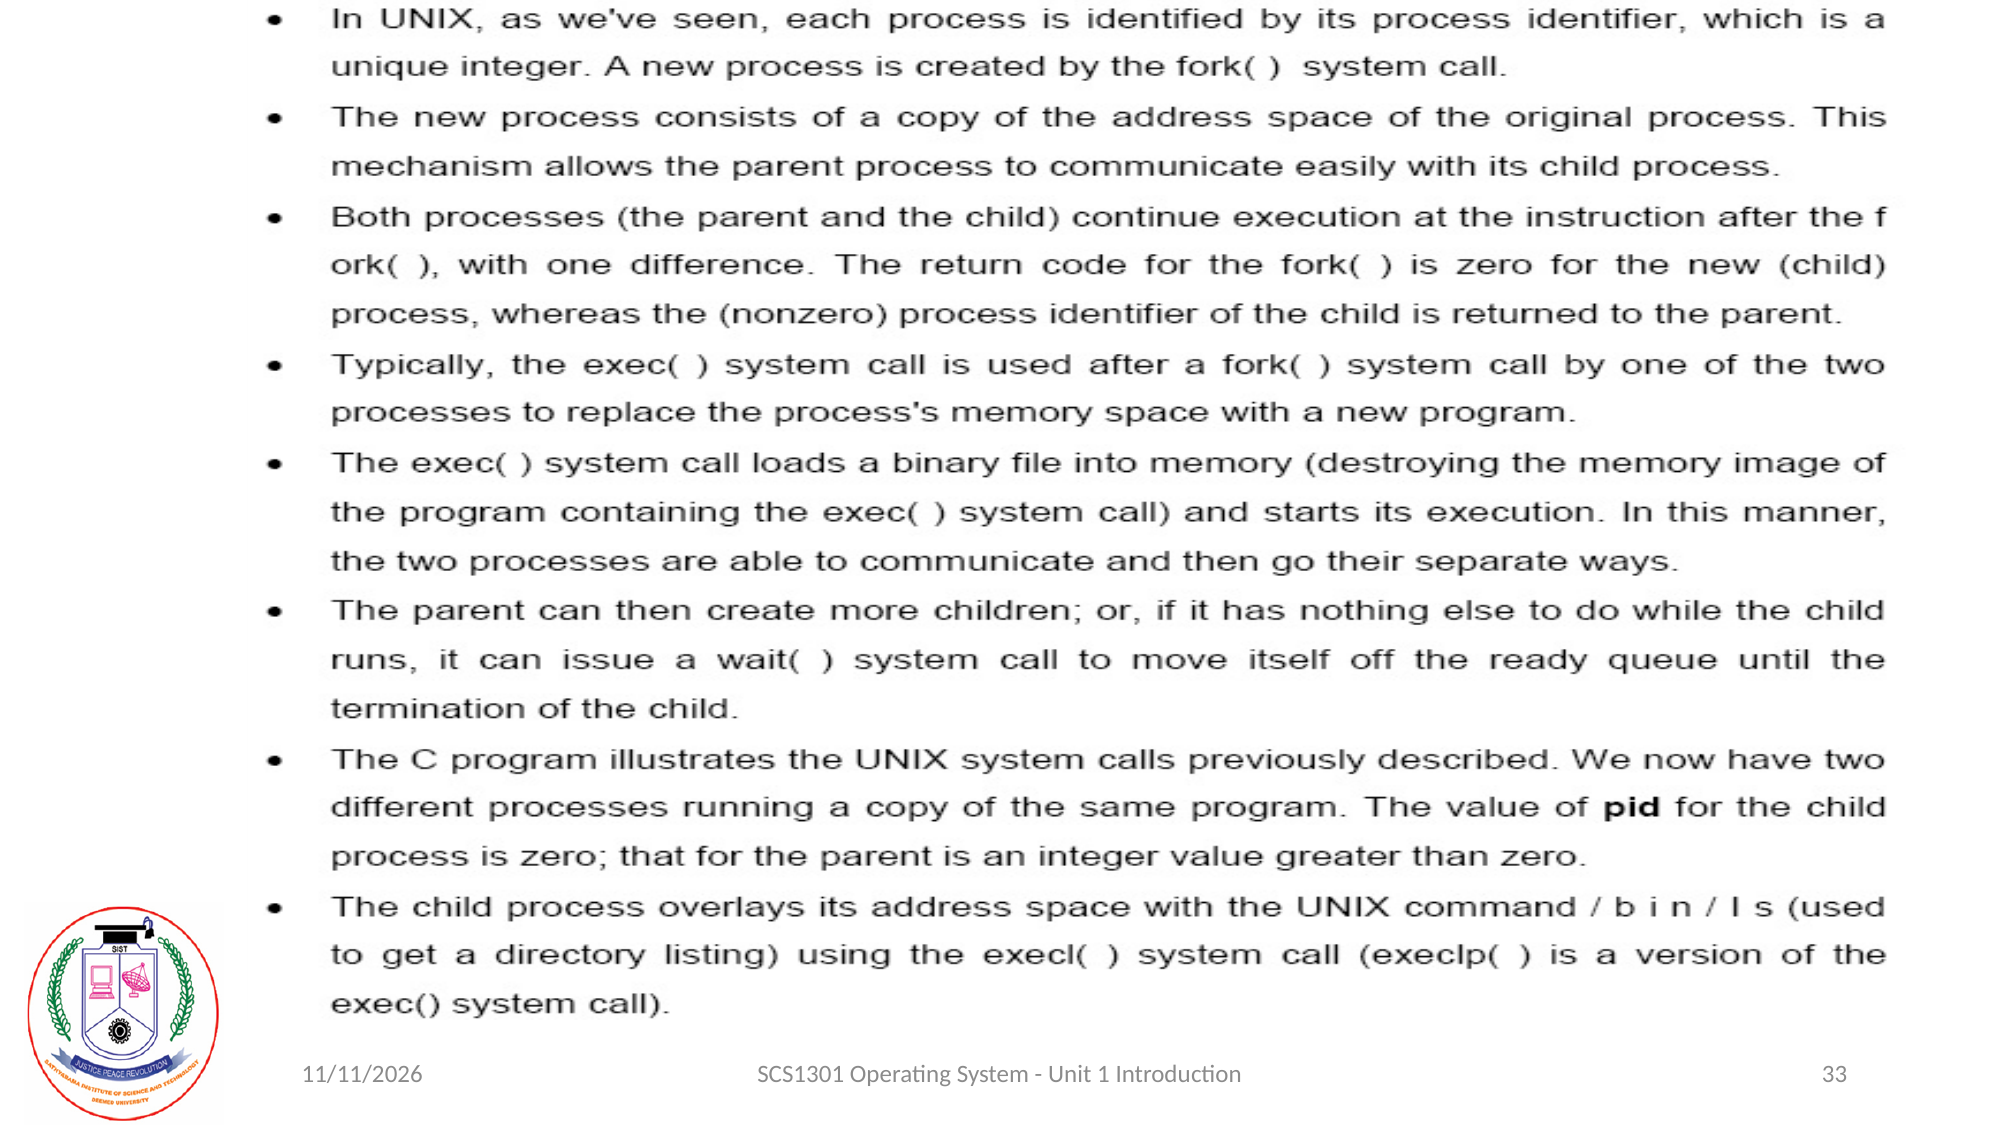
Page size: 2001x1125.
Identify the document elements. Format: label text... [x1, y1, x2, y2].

slide_number 33 [1412, 1042, 1863, 1103]
picture [246, 0, 1912, 1020]
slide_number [137, 1042, 588, 1103]
picture [24, 902, 224, 1125]
footer SCS1301 Operating System - Unit 1 Introduction [662, 1042, 1338, 1103]
